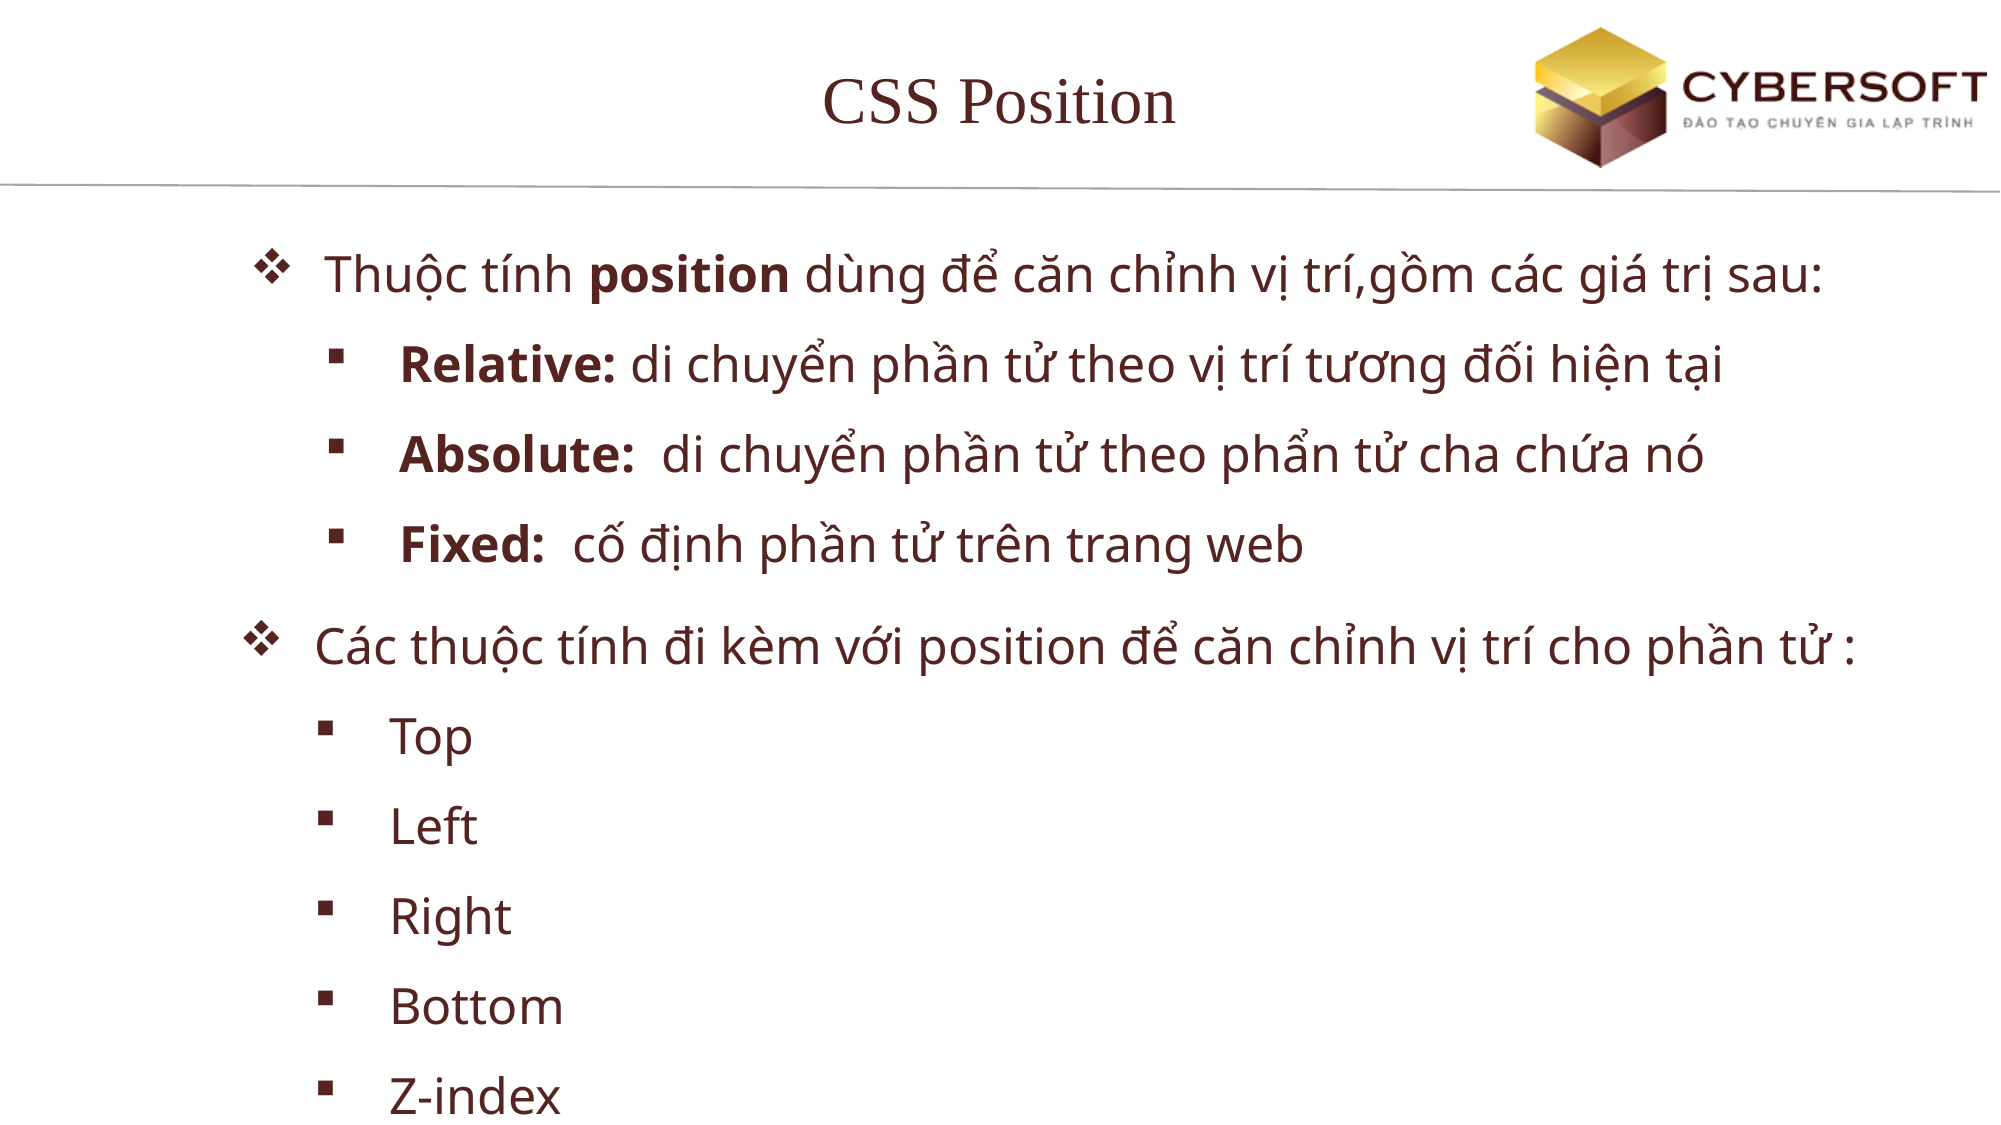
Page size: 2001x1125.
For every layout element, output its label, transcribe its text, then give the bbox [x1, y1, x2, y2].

text_box CSS Position [661, 49, 1339, 145]
text_box Thuộc tính position dùng để căn chỉnh vị trí,gồm các giá trị sau: Relative: di chuyển phần tử theo vị trí tương đối hiện tại Absolute: di chuyển phần tử theo phẩn tử cha chứa nó Fixed: cố định phần tử trên trang web [85, 204, 1915, 670]
text_box Các thuộc tính đi kèm với position để căn chỉnh vị trí cho phần tử : Top Left Right Bottom Z-index [74, 576, 1904, 1125]
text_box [0, 184, 2000, 192]
picture [1525, 27, 1987, 168]
